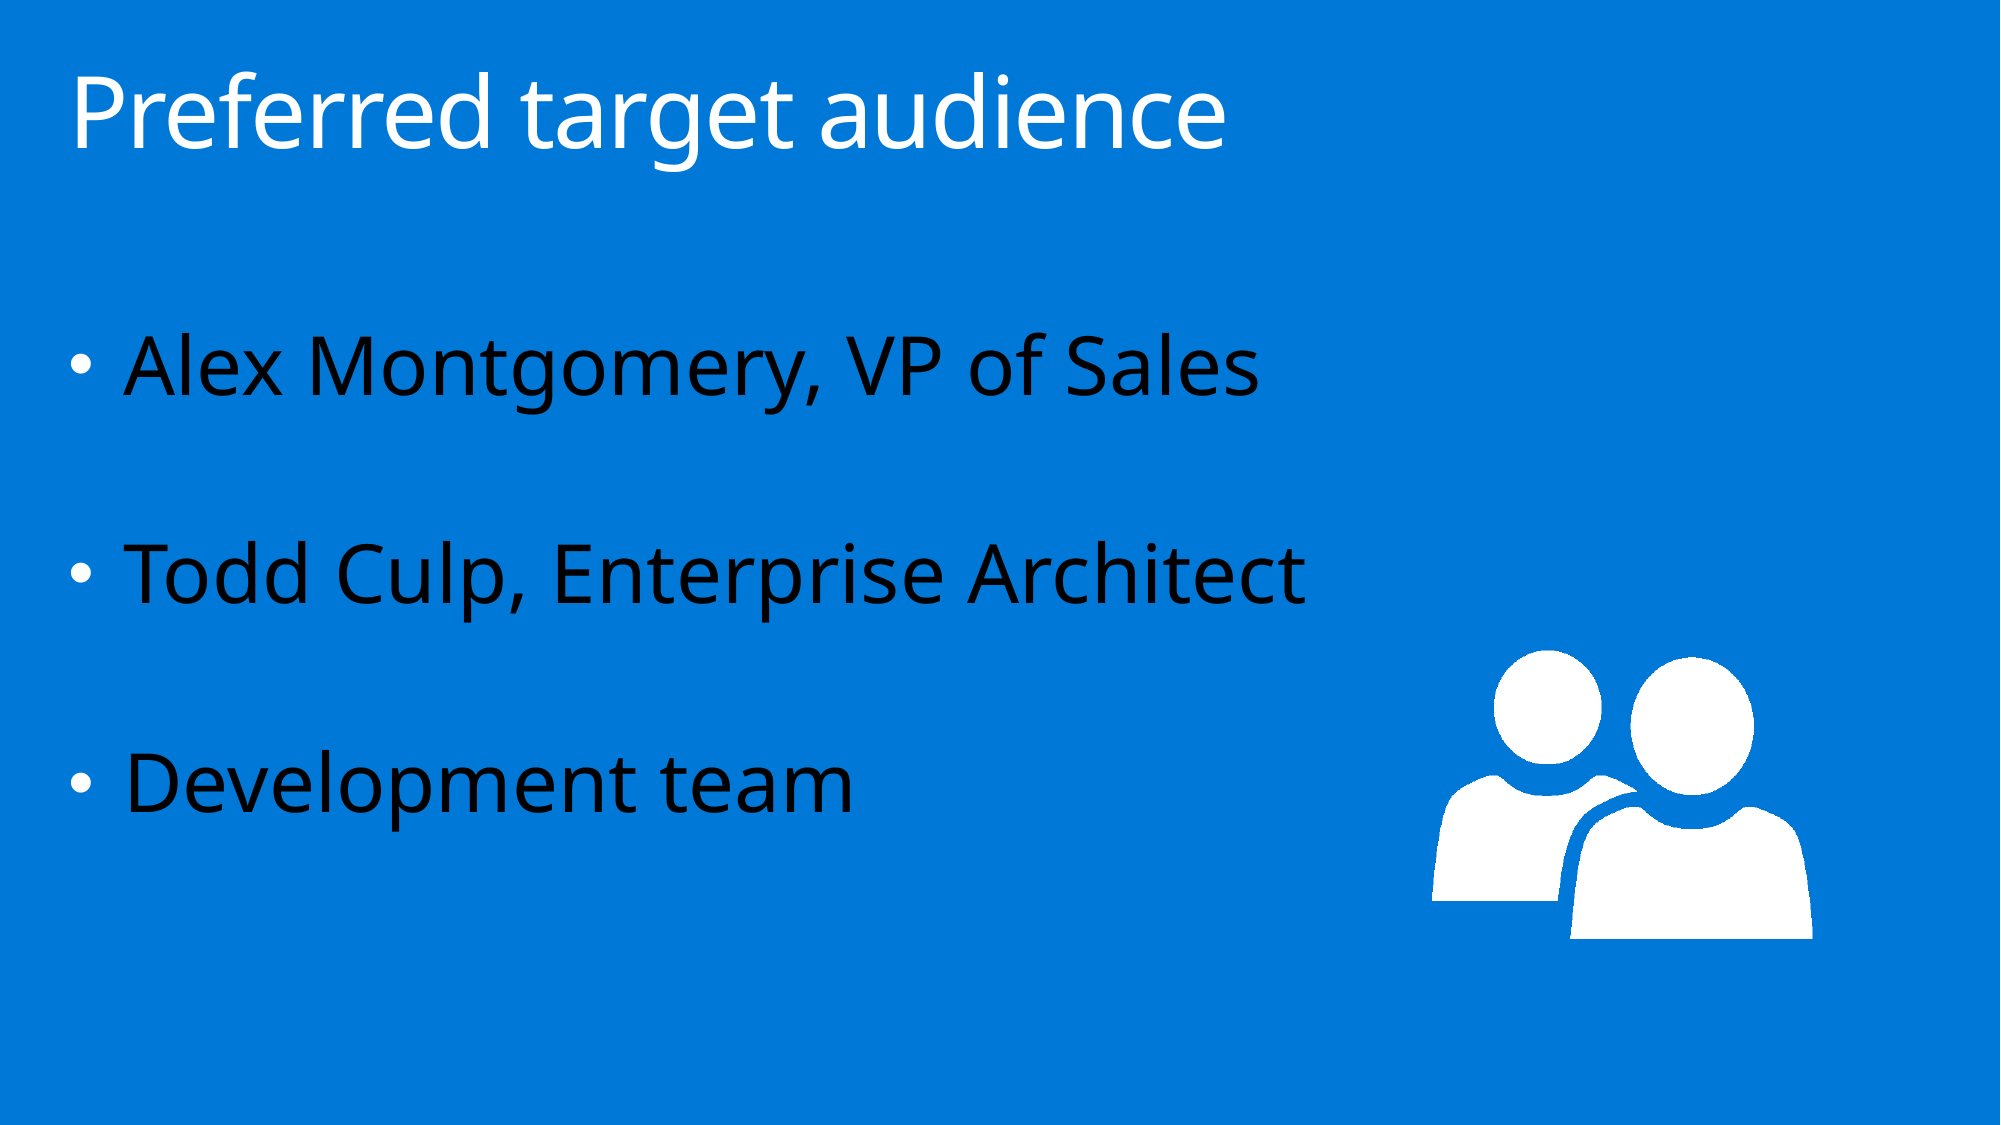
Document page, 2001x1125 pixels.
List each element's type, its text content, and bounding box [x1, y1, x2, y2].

picture [1430, 603, 1813, 986]
title Preferred target audience [44, 47, 1957, 196]
list Alex Montgomery, VP of Sales Todd Culp, Enterprise Architect Development team [44, 196, 1956, 859]
